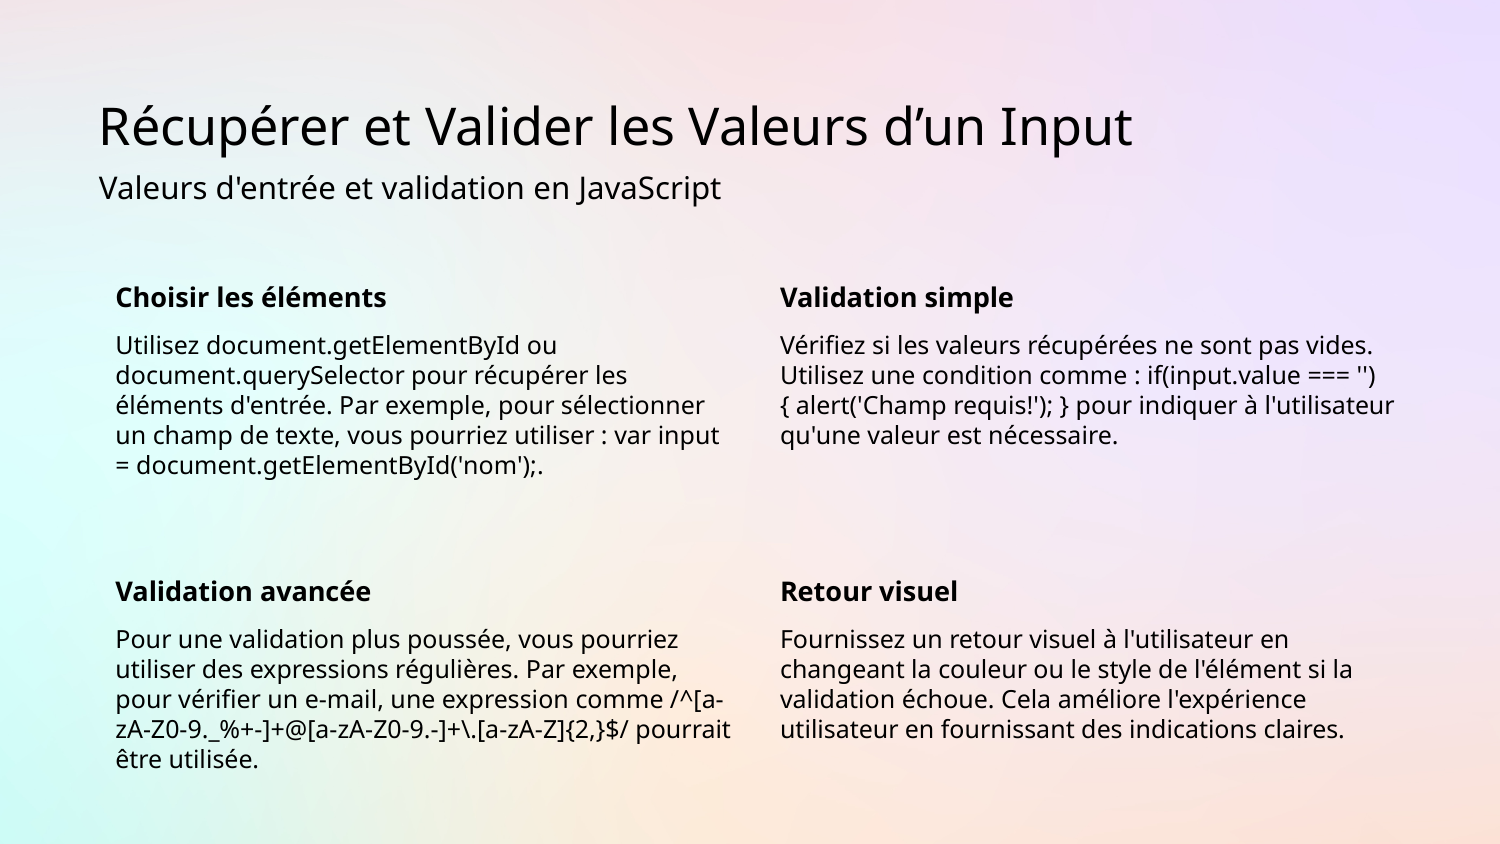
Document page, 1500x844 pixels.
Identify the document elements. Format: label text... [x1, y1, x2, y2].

text_box Retour visuel [764, 559, 1415, 608]
text_box Pour une validation plus poussée, vous pourriez utiliser des expressions régulières. Par exemple, pour vérifier un e-mail, une expression comme /^[a-zA-Z0-9._%+-]+@[a-zA-Z0-9.-]+\.[a-zA-Z]{2,}$/ pourrait être utilisée. [100, 608, 750, 821]
text_box Choisir les éléments [100, 265, 750, 314]
text_box Validation avancée [100, 559, 750, 608]
text_box Récupérer et Valider les Valeurs d’un Input [83, 23, 1415, 152]
picture [0, 0, 1500, 844]
text_box Valeurs d'entrée et validation en JavaScript [83, 152, 1415, 219]
text_box Validation simple [764, 265, 1415, 314]
text_box Vérifiez si les valeurs récupérées ne sont pas vides. Utilisez une condition comme : if(input.value === '') { alert('Champ requis!'); } pour indiquer à l'utilisateur qu'une valeur est nécessaire. [764, 314, 1415, 527]
text_box Fournissez un retour visuel à l'utilisateur en changeant la couleur ou le style de l'élément si la validation échoue. Cela améliore l'expérience utilisateur en fournissant des indications claires. [764, 608, 1415, 821]
text_box Utilisez document.getElementById ou document.querySelector pour récupérer les éléments d'entrée. Par exemple, pour sélectionner un champ de texte, vous pourriez utiliser : var input = document.getElementById('nom');. [100, 314, 750, 527]
